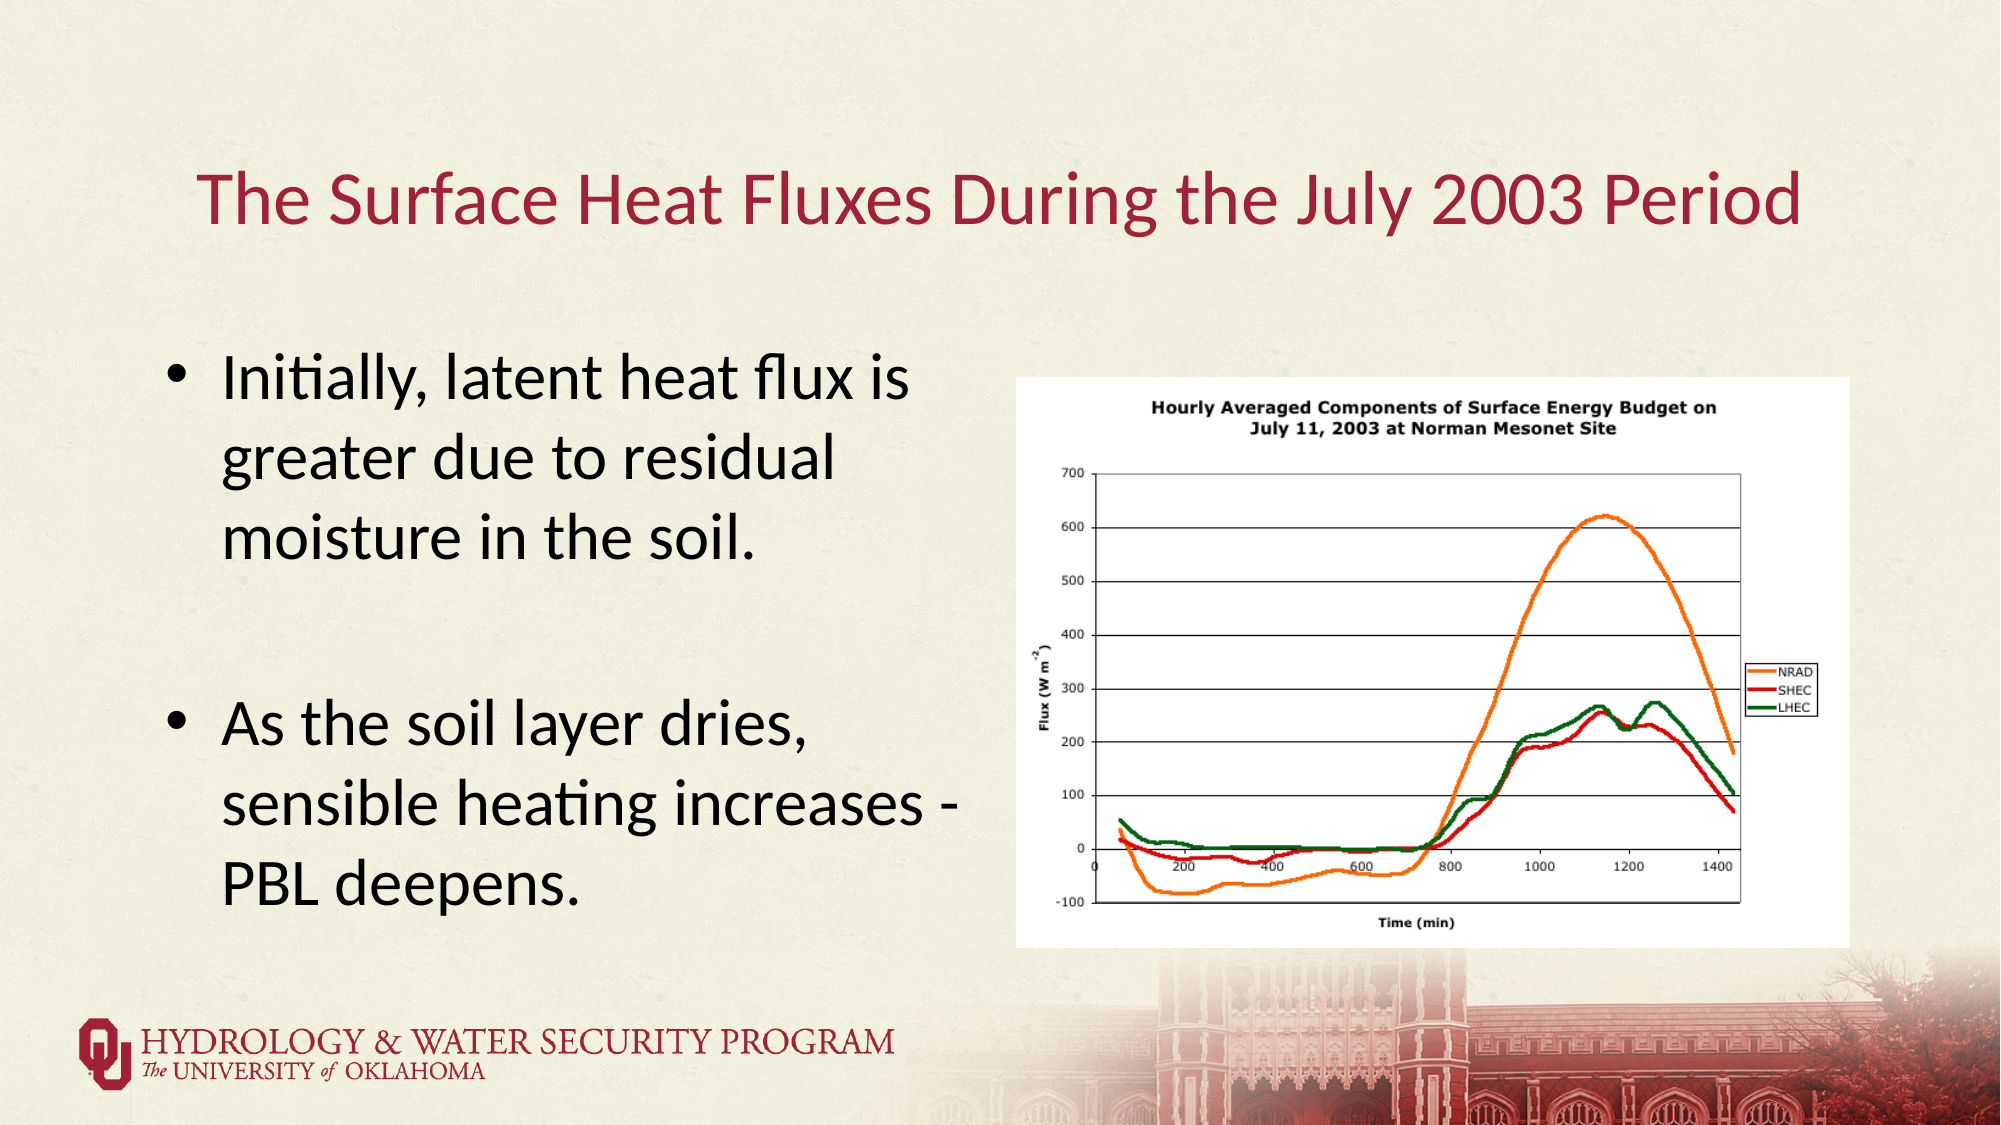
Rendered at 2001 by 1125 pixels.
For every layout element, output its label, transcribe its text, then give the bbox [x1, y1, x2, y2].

title The Surface Heat Fluxes During the July 2003 Period [150, 99, 1850, 288]
list Initially, latent heat flux is greater due to residual moisture in the soil. As the soil layer dries, sensible heating increases - PBL deepens. [150, 324, 984, 1000]
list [1016, 377, 1851, 948]
picture [0, 0, 2000, 1125]
